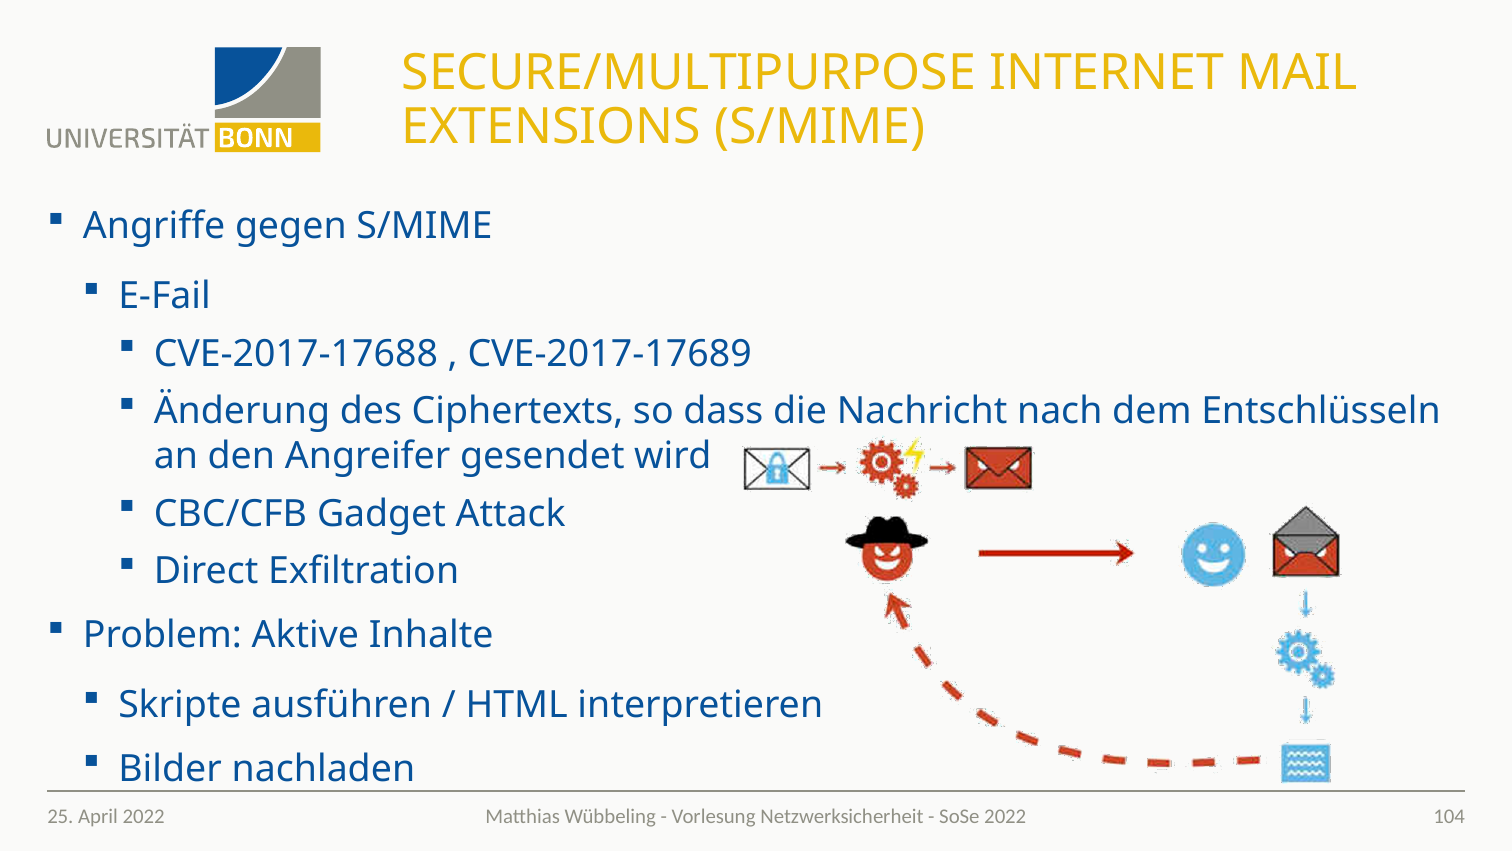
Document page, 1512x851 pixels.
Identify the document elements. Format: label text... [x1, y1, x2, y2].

picture [732, 424, 1343, 792]
footer Matthias Wübbeling - Vorlesung Netzwerksicherheit - SoSe 2022 [342, 791, 1170, 839]
slide_number 104 [1370, 791, 1465, 839]
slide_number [47, 791, 189, 839]
list Angriffe gegen S/MIME E-Fail CVE-2017-17688 , CVE-2017-17689 Änderung des Ciphertexts, so dass die Nachricht nach dem Entschlüsseln an den Angreifer gesendet wird CBC/CFB Gadget Attack Direct Exfiltration Problem: Aktive Inhalte Skripte ausführen / HTML interpretieren Bilder nachladen [47, 200, 1465, 745]
title Secure/Multipurpose Internet Mail Extensions (S/MIME) [401, 47, 1465, 154]
